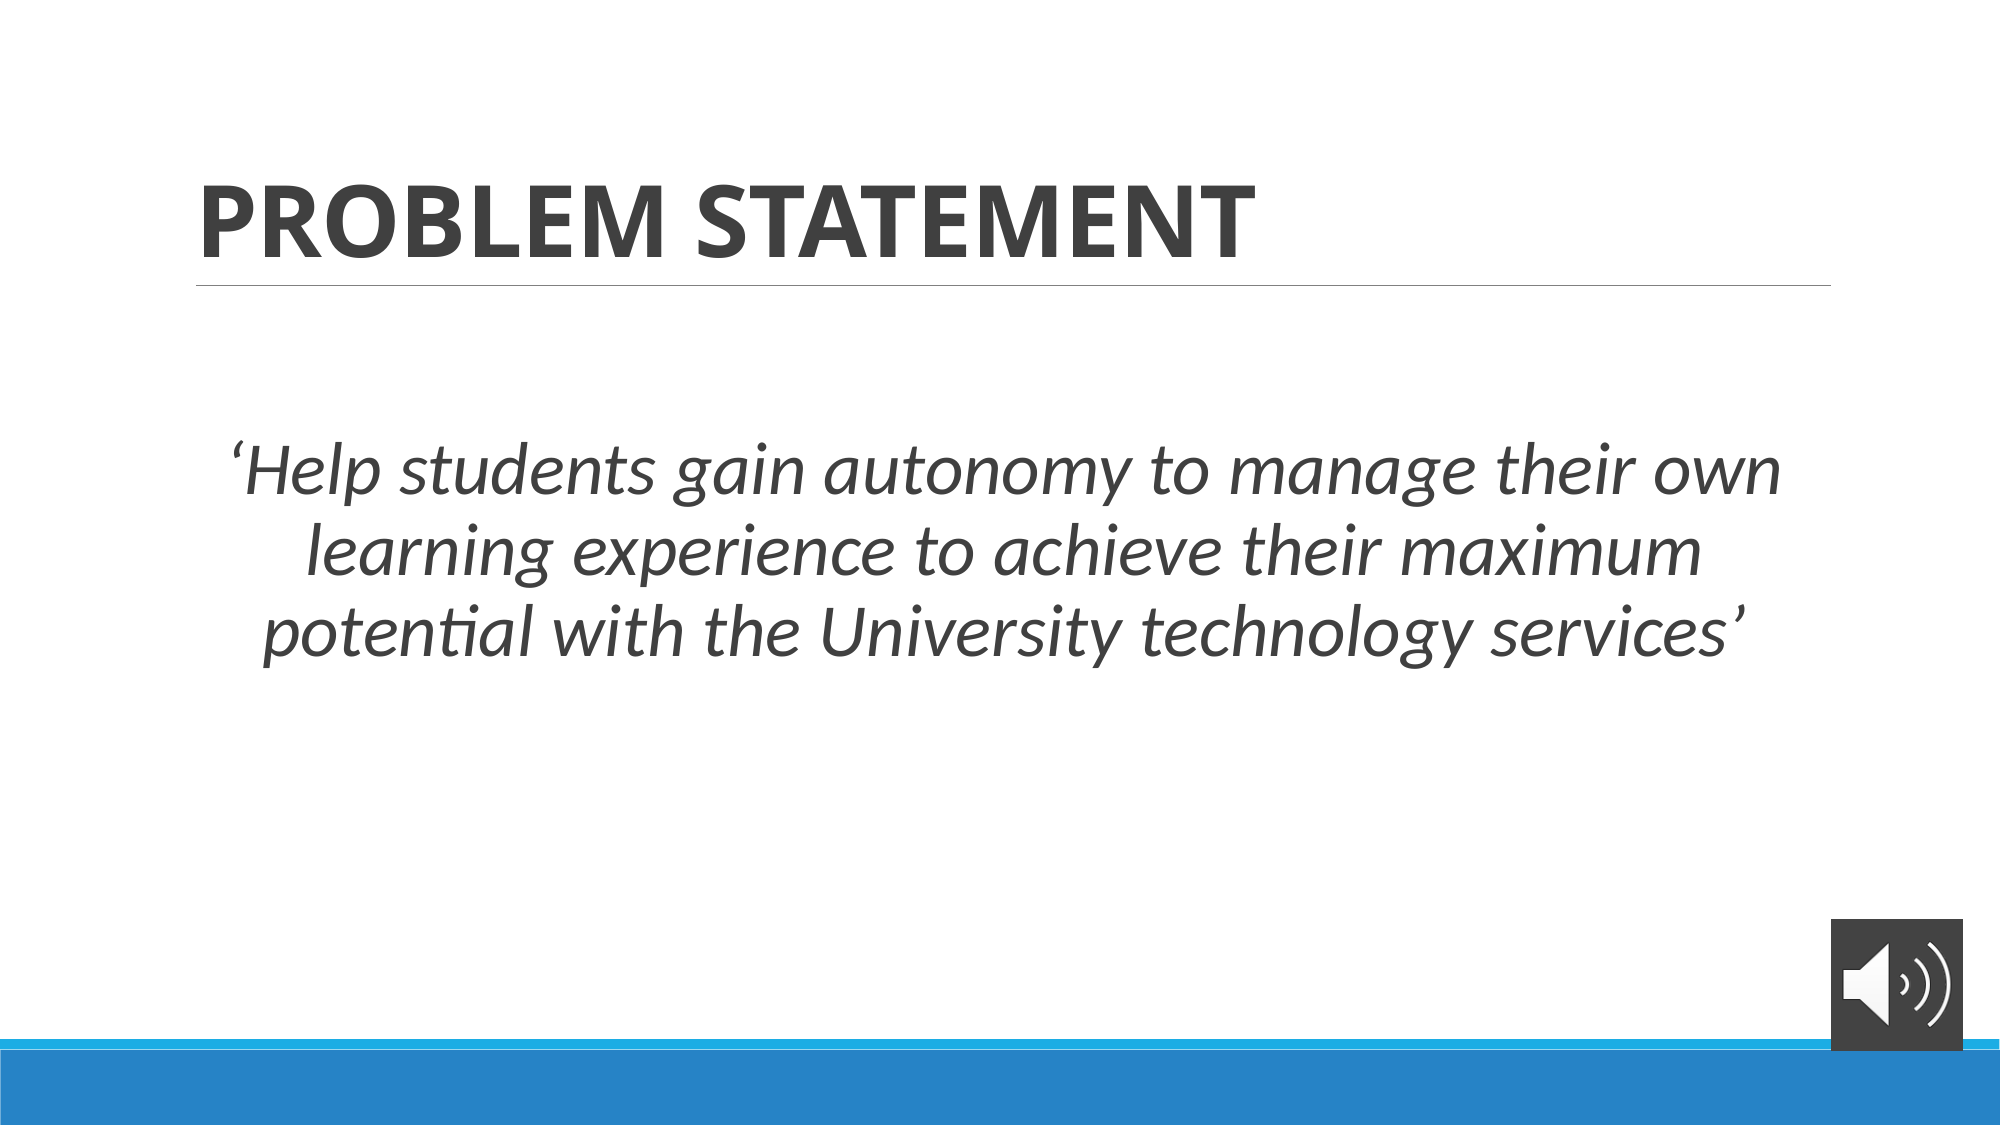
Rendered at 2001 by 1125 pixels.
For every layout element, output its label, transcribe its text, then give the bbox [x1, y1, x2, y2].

list ‘Help students gain autonomy to manage their own learning experience to achieve their maximum potential with the University technology services’ [180, 302, 1830, 963]
title PROBLEM STATEMENT [180, 47, 1830, 285]
picture [1829, 917, 1965, 1052]
